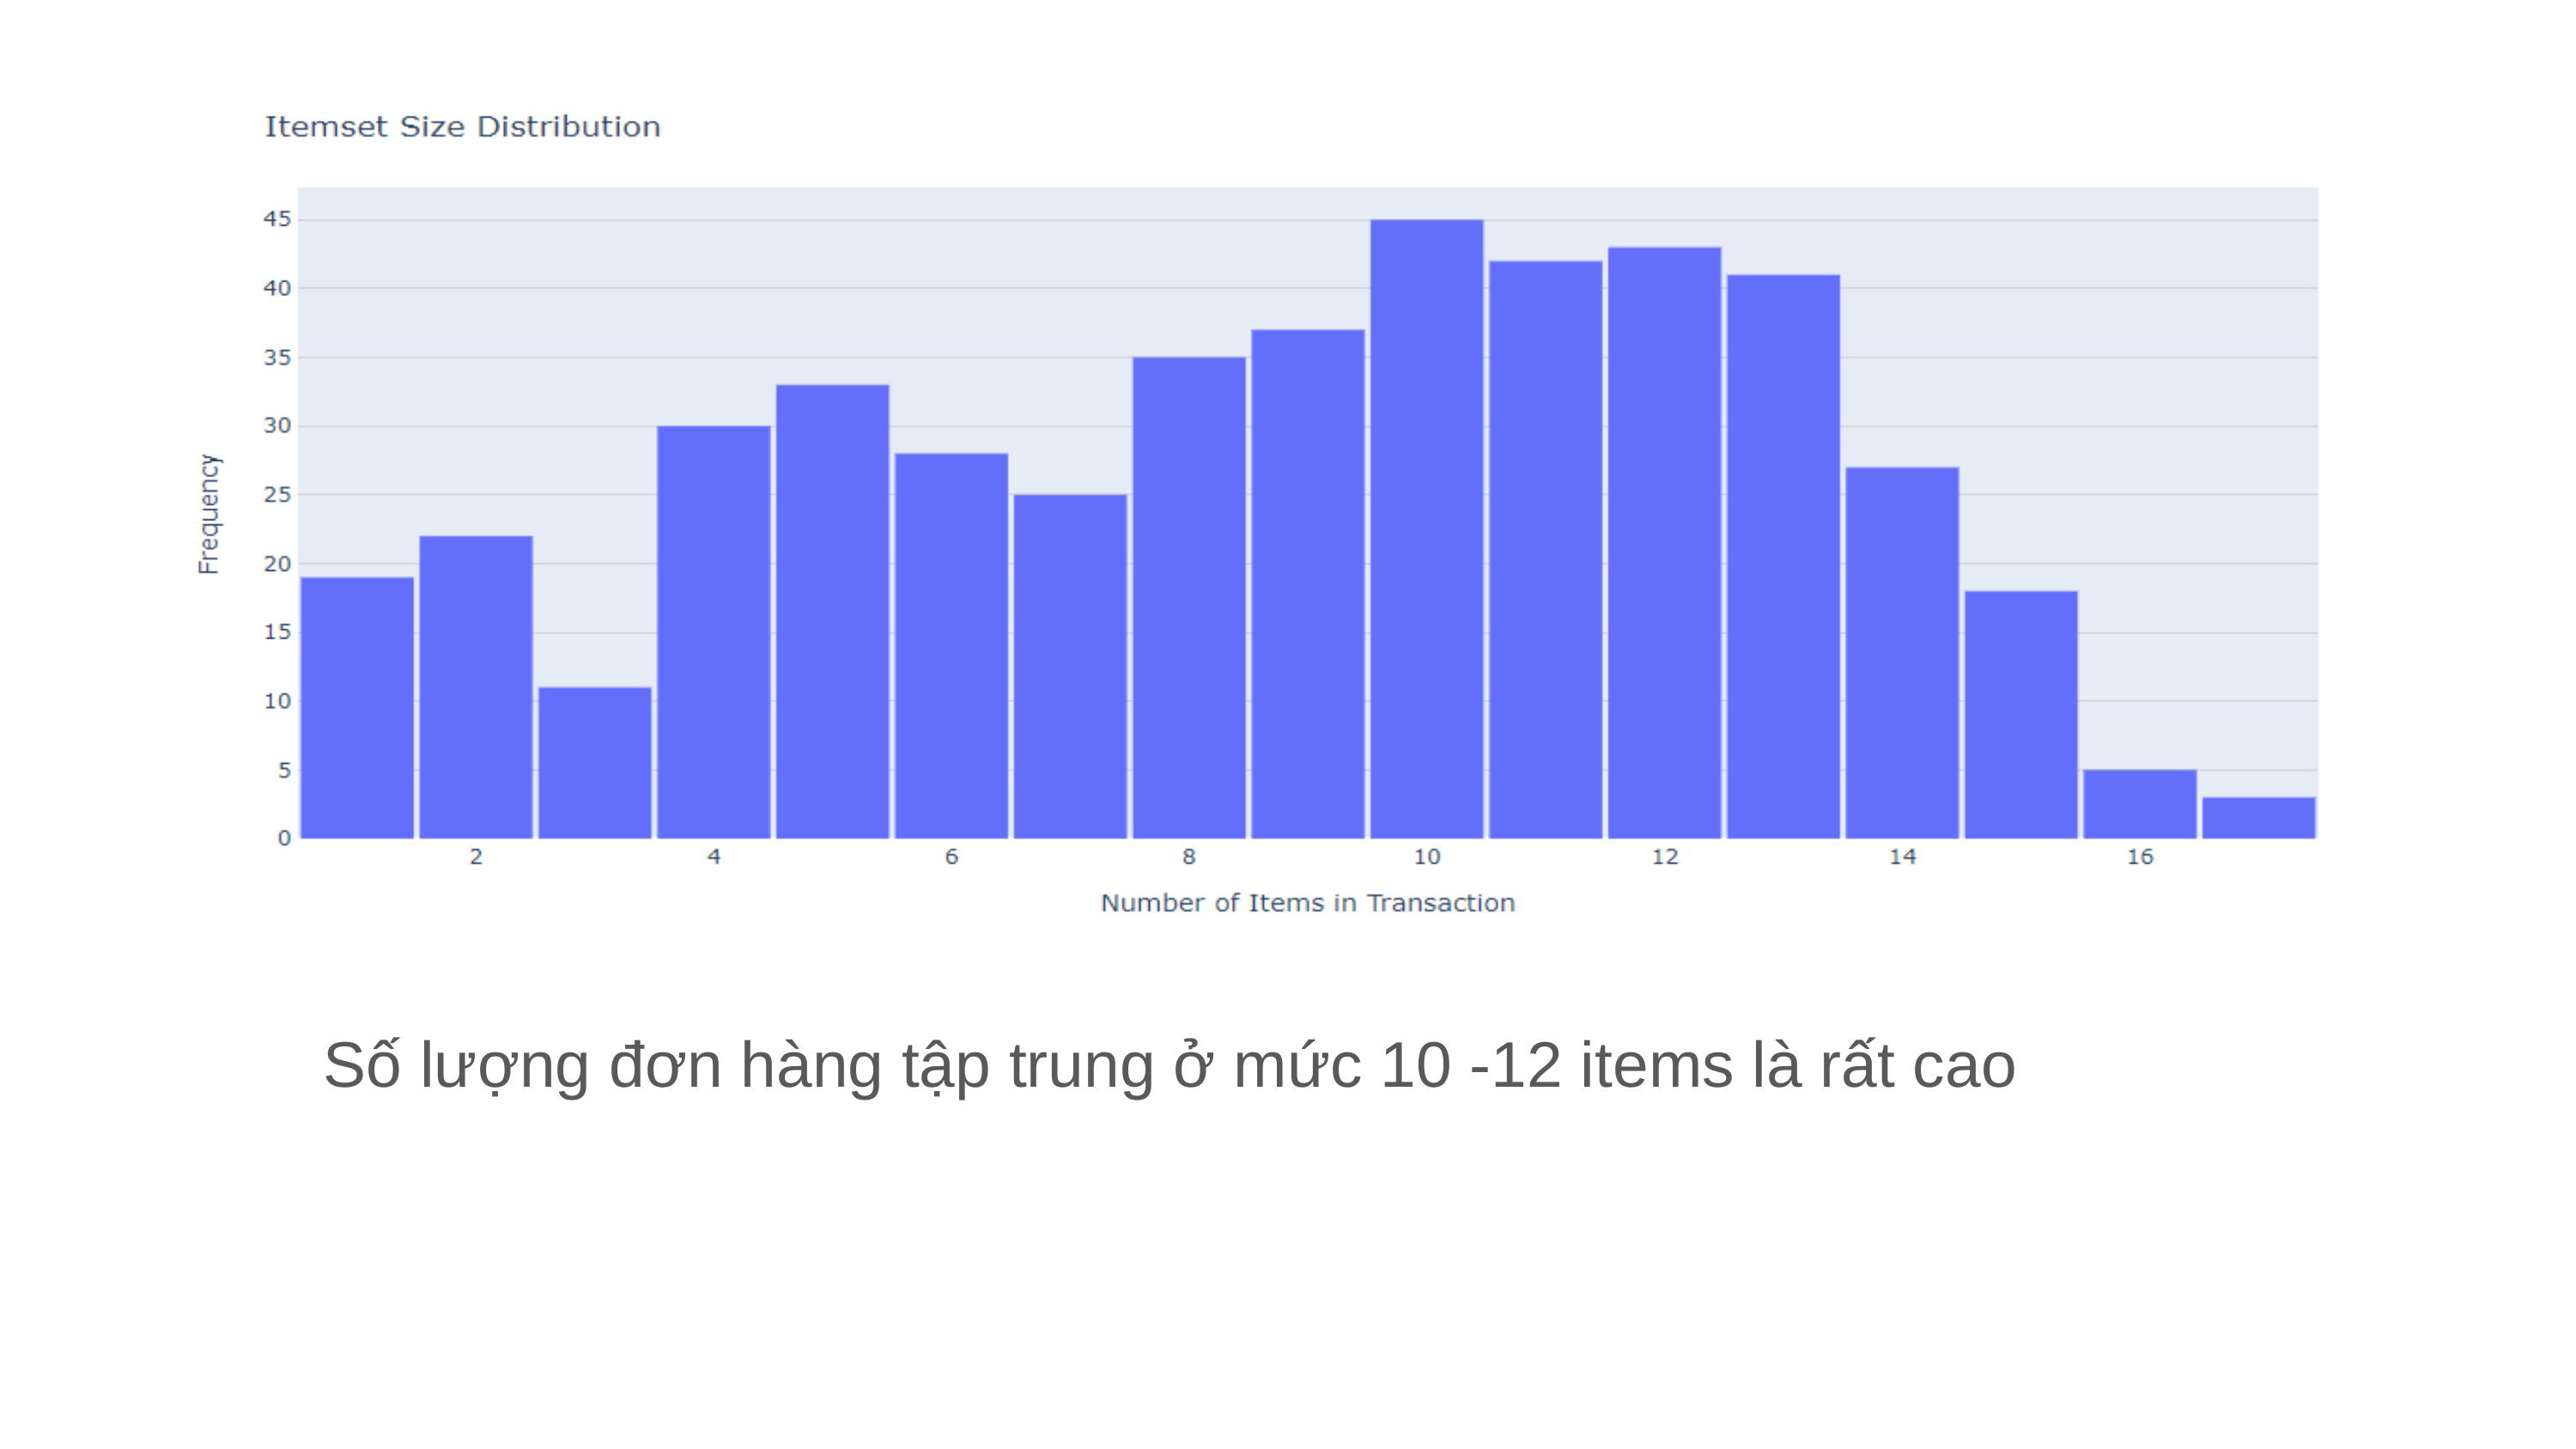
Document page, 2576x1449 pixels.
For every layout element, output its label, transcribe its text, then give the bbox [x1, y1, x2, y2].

text_box Số lượng đơn hàng tập trung ở mức 10 -12 items là rất cao [310, 1009, 2132, 1317]
picture [145, 107, 2344, 928]
